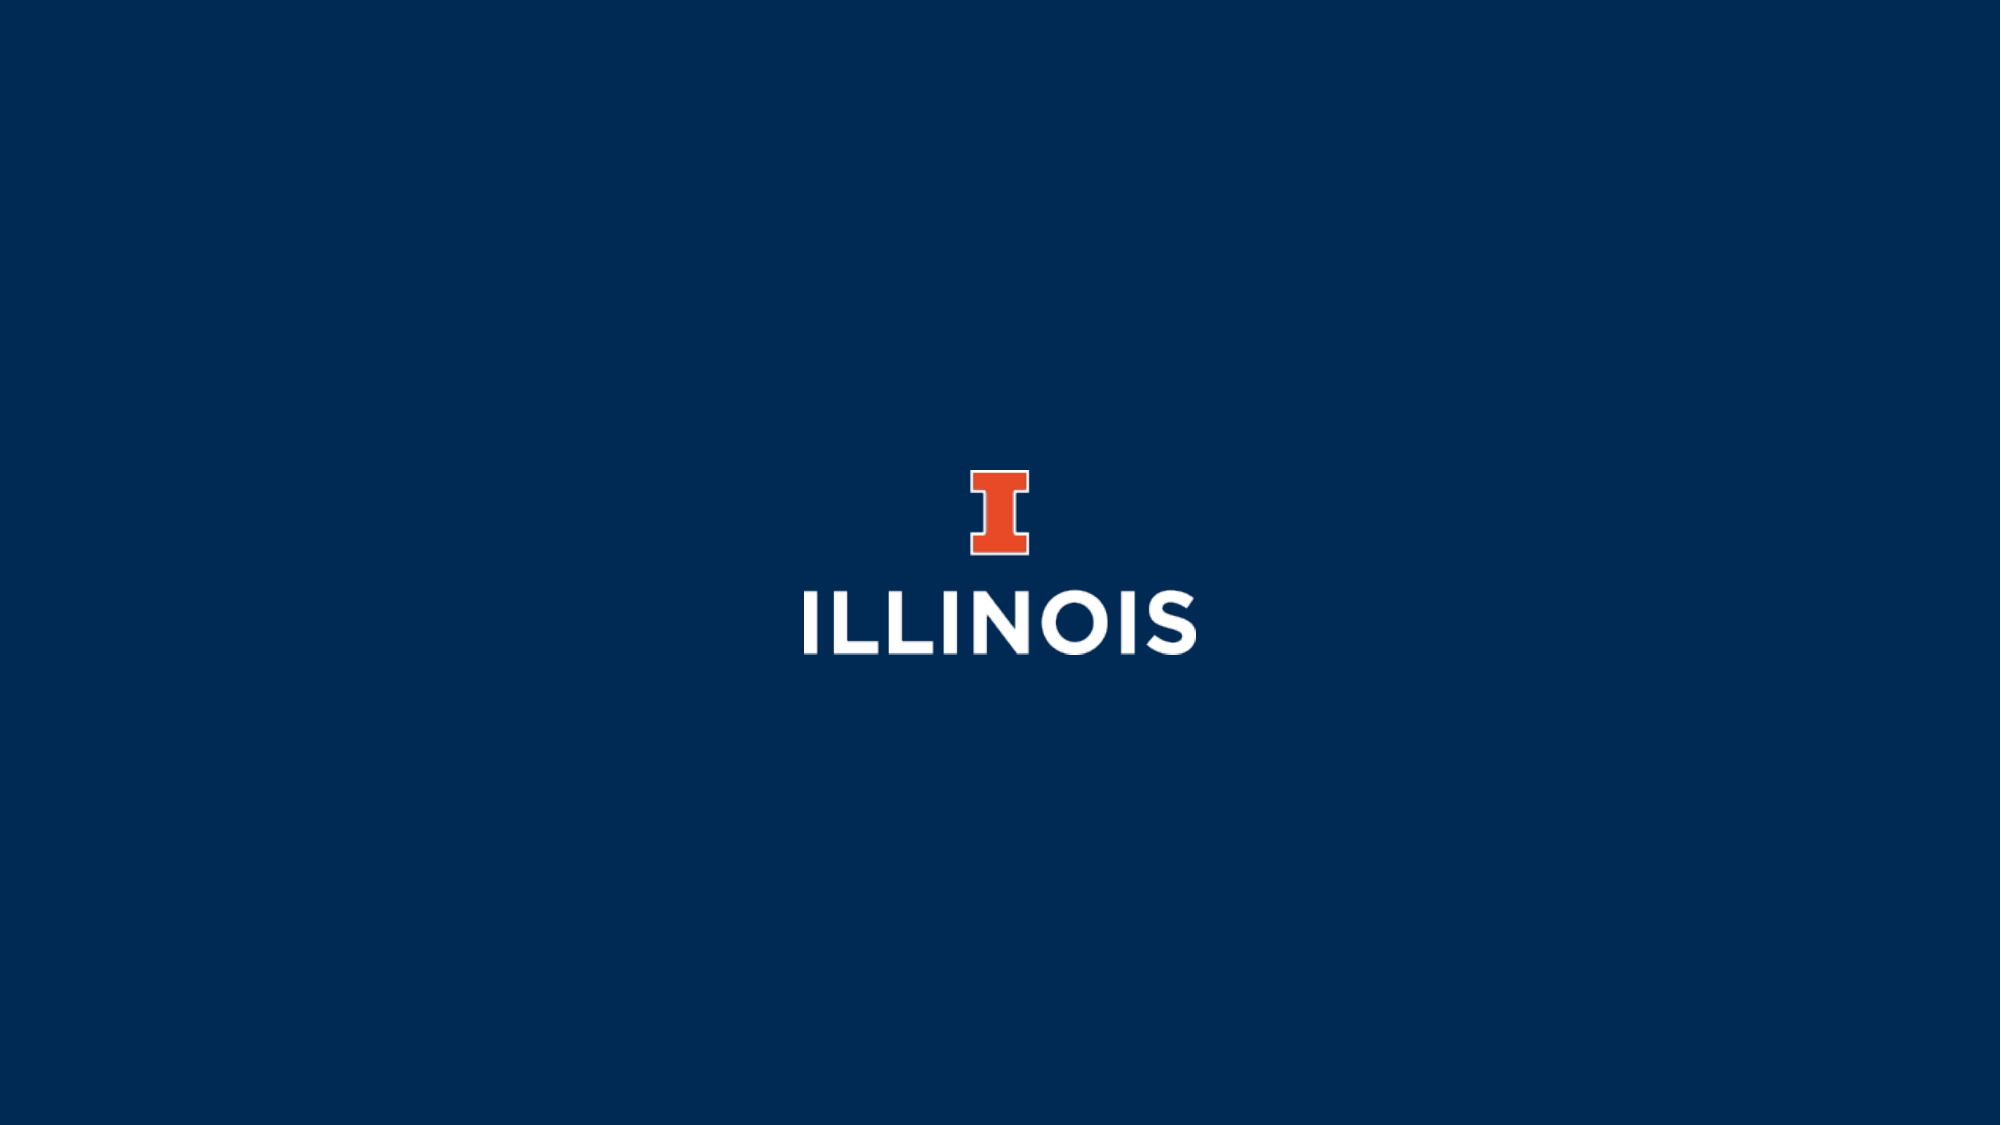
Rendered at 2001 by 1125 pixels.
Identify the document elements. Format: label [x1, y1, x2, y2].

picture [804, 470, 1196, 655]
